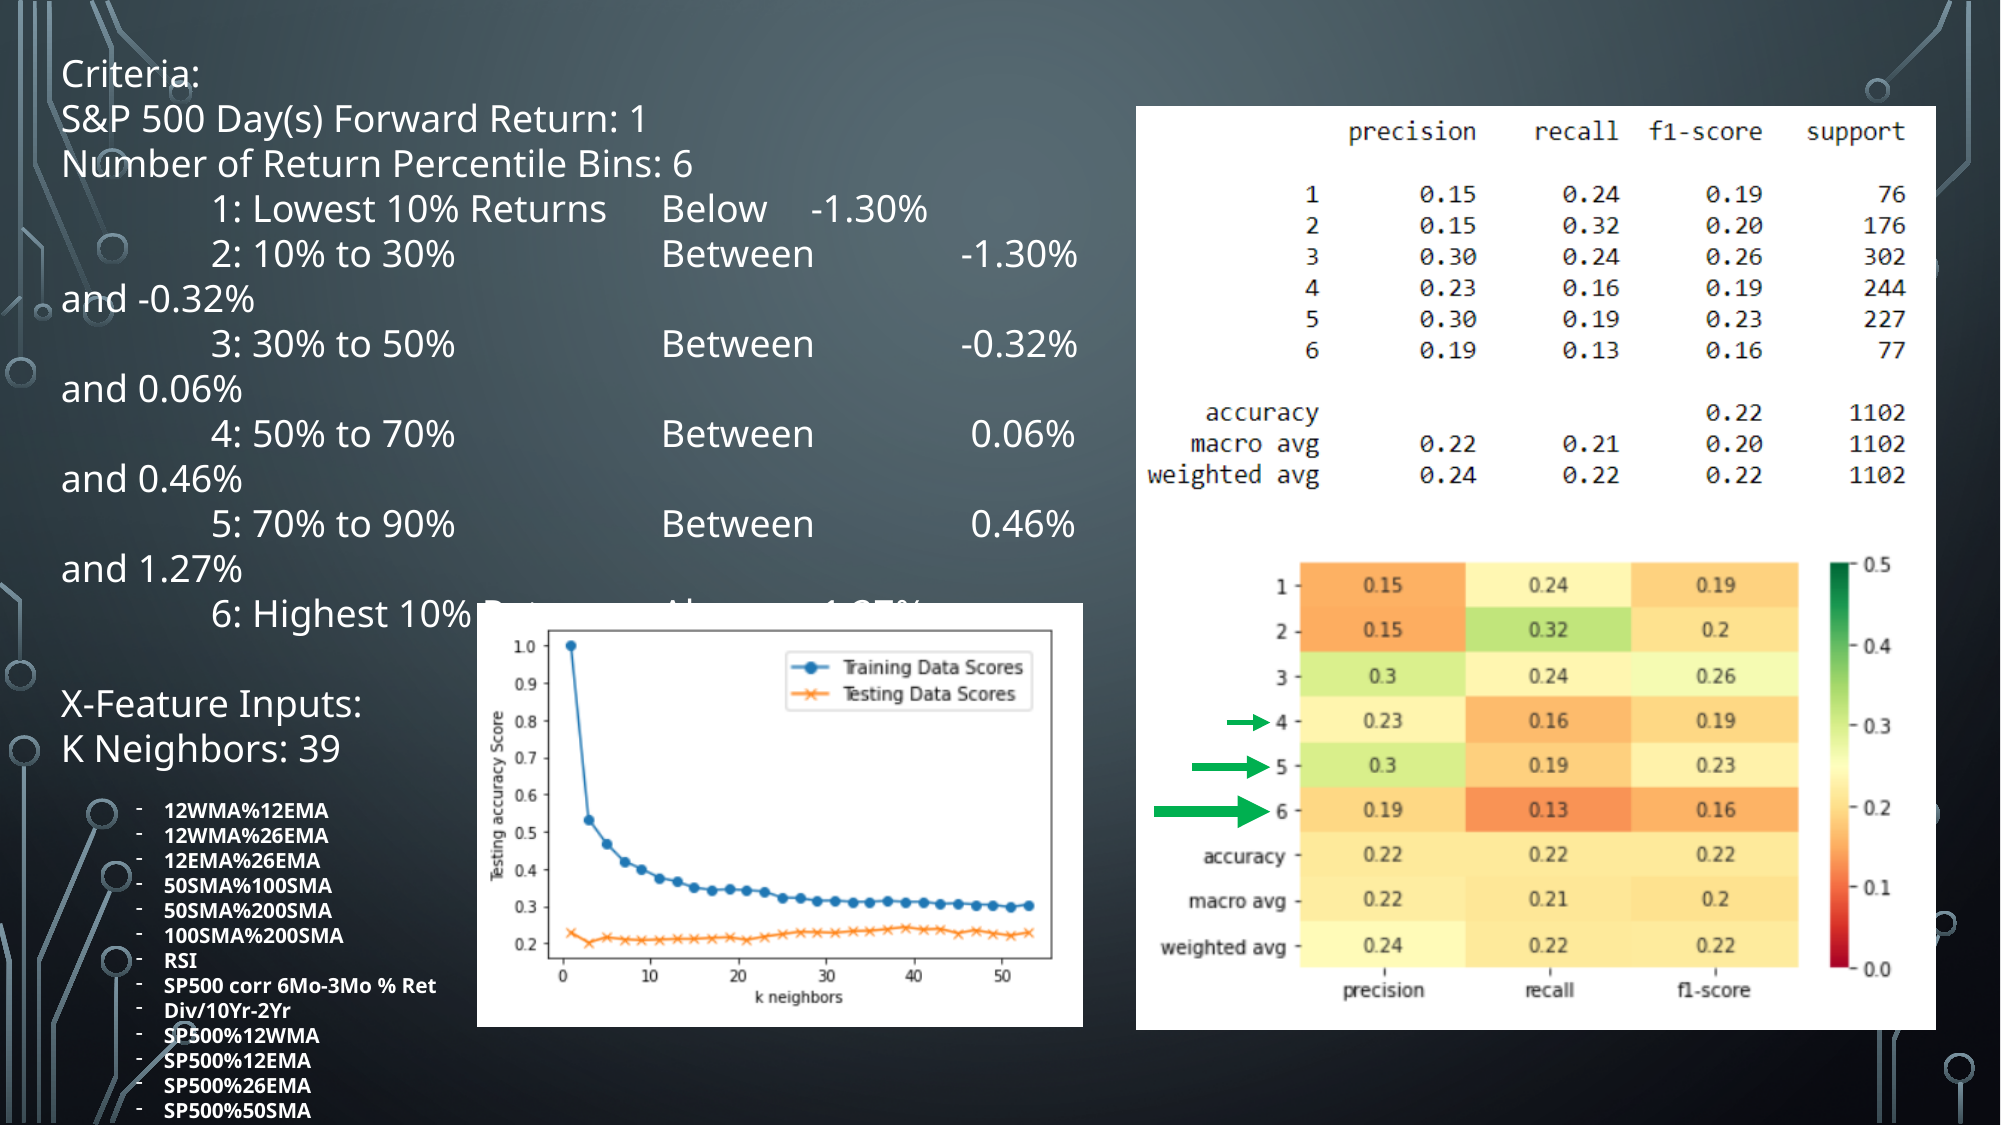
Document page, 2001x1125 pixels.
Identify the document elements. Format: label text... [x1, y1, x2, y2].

text_box Criteria: S&P 500 Day(s) Forward Return: 1 Number of Return Percentile Bins: 6 1: Lowest 10% Returns Below -1.30% 2: 10% to 30% Between -1.30% and -0.32% 3: 30% to 50% Between -0.32% and 0.06% 4: 50% to 70% Between 0.06% and 0.46% 5: 70% to 90% Between 0.46% and 1.27% 6: Highest 10% Returns Above 1.27% X-Feature Inputs: K Neighbors: 39 12WMA%12EMA 12WMA%26EMA 12EMA%26EMA 50SMA%100SMA 50SMA%200SMA 100SMA%200SMA RSI SP500 corr 6Mo-3Mo % Ret Div/10Yr-2Yr SP500%12WMA SP500%12EMA SP500%26EMA SP500%50SMA SP500%100SMA SP500%200SMA SP500%3Upper SP500%2Upper SP500%Middle20Day SP500%2Lower SP500%3Lower [46, 42, 1132, 1125]
picture [1136, 105, 1936, 1030]
picture [476, 603, 1083, 1028]
